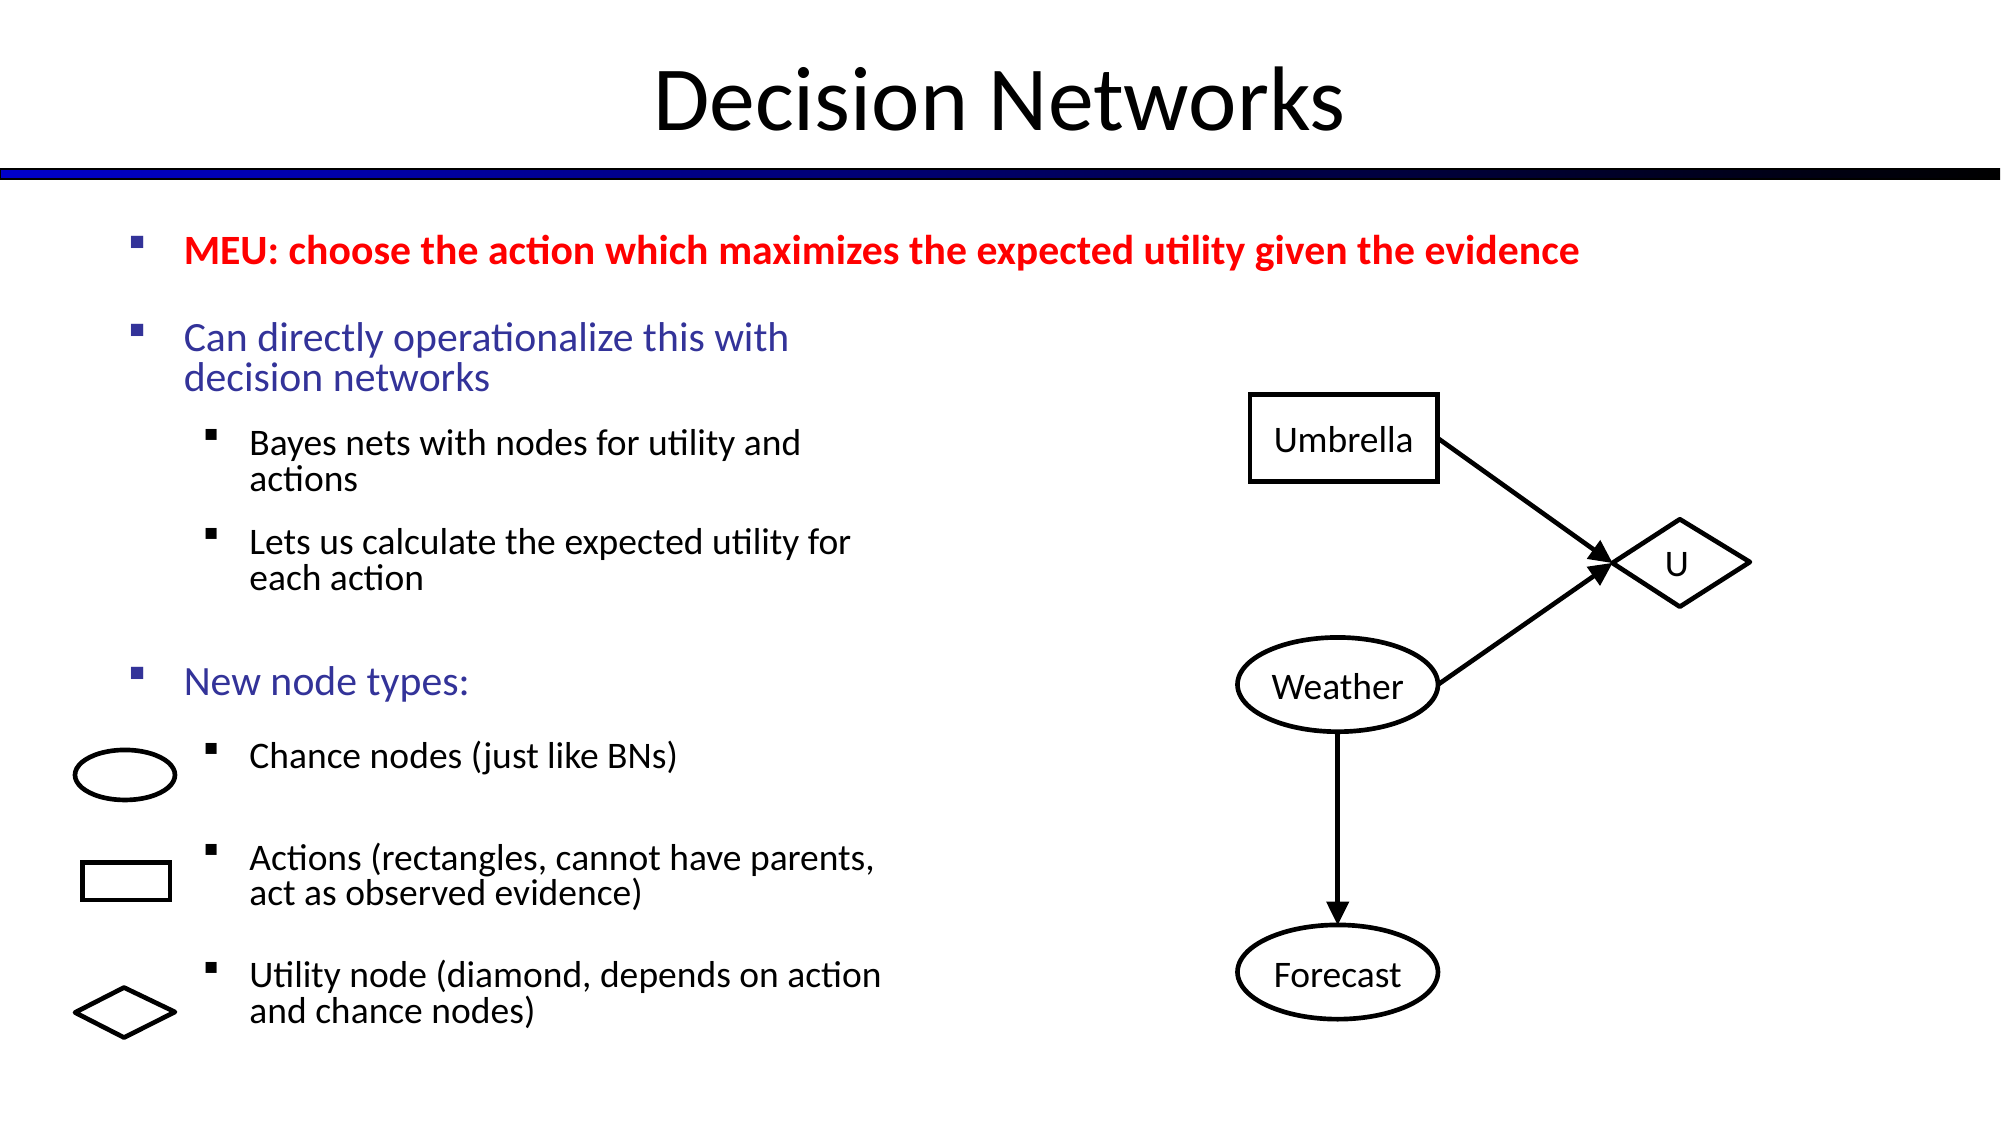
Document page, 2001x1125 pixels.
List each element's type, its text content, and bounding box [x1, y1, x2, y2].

text_box Umbrella [1250, 394, 1438, 482]
text_box [75, 750, 112, 800]
text_box [82, 862, 112, 900]
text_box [1615, 518, 1751, 607]
text_box [75, 993, 140, 1038]
text_box Can directly operationalize this with decision networks Bayes nets with nodes for utility and actions Lets us calculate the expected utility for each action New node types: Chance nodes (just like BNs) Actions (rectangles, cannot have parents, act as observed evidence) Utility node (diamond, depends on action and chance nodes) [112, 312, 900, 1030]
text_box Forecast [1237, 924, 1438, 1020]
list MEU: choose the action which maximizes the expected utility given the evidence [112, 224, 1663, 1006]
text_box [1440, 562, 1611, 685]
title Decision Networks [0, 0, 2000, 188]
text_box Weather [1237, 637, 1438, 732]
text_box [1439, 437, 1611, 562]
